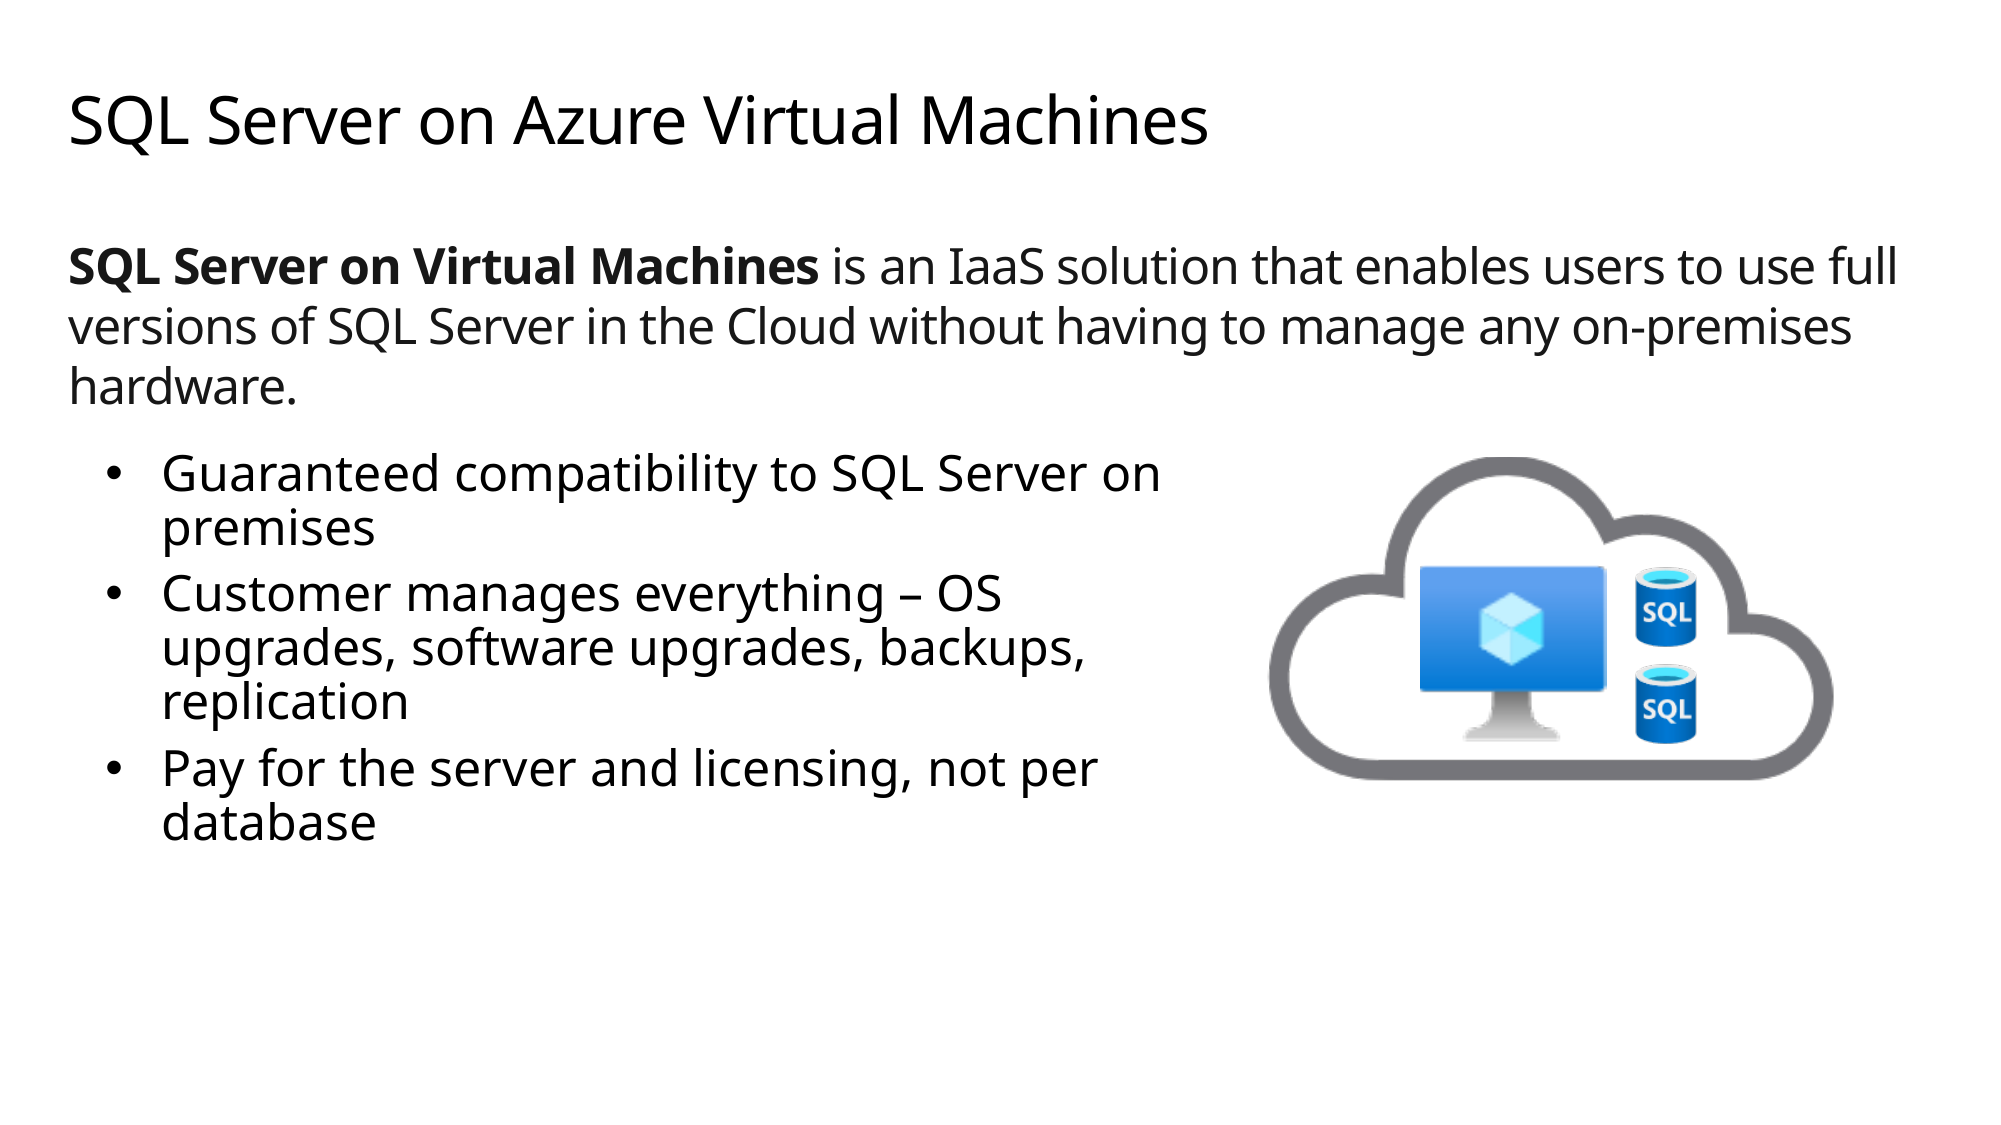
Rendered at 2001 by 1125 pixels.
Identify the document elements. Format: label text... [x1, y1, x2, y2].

text_box Guaranteed compatibility to SQL Server on premises Customer manages everything – OS upgrades, software upgrades, backups, replication Pay for the server and licensing, not per database [75, 424, 1259, 875]
title SQL Server on Azure Virtual Machines [68, 72, 1930, 184]
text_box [1264, 457, 1840, 792]
list SQL Server on Virtual Machines is an IaaS solution that enables users to use full versions of SQL Server in the Cloud without having to manage any on-premises hardware. [68, 227, 1930, 425]
